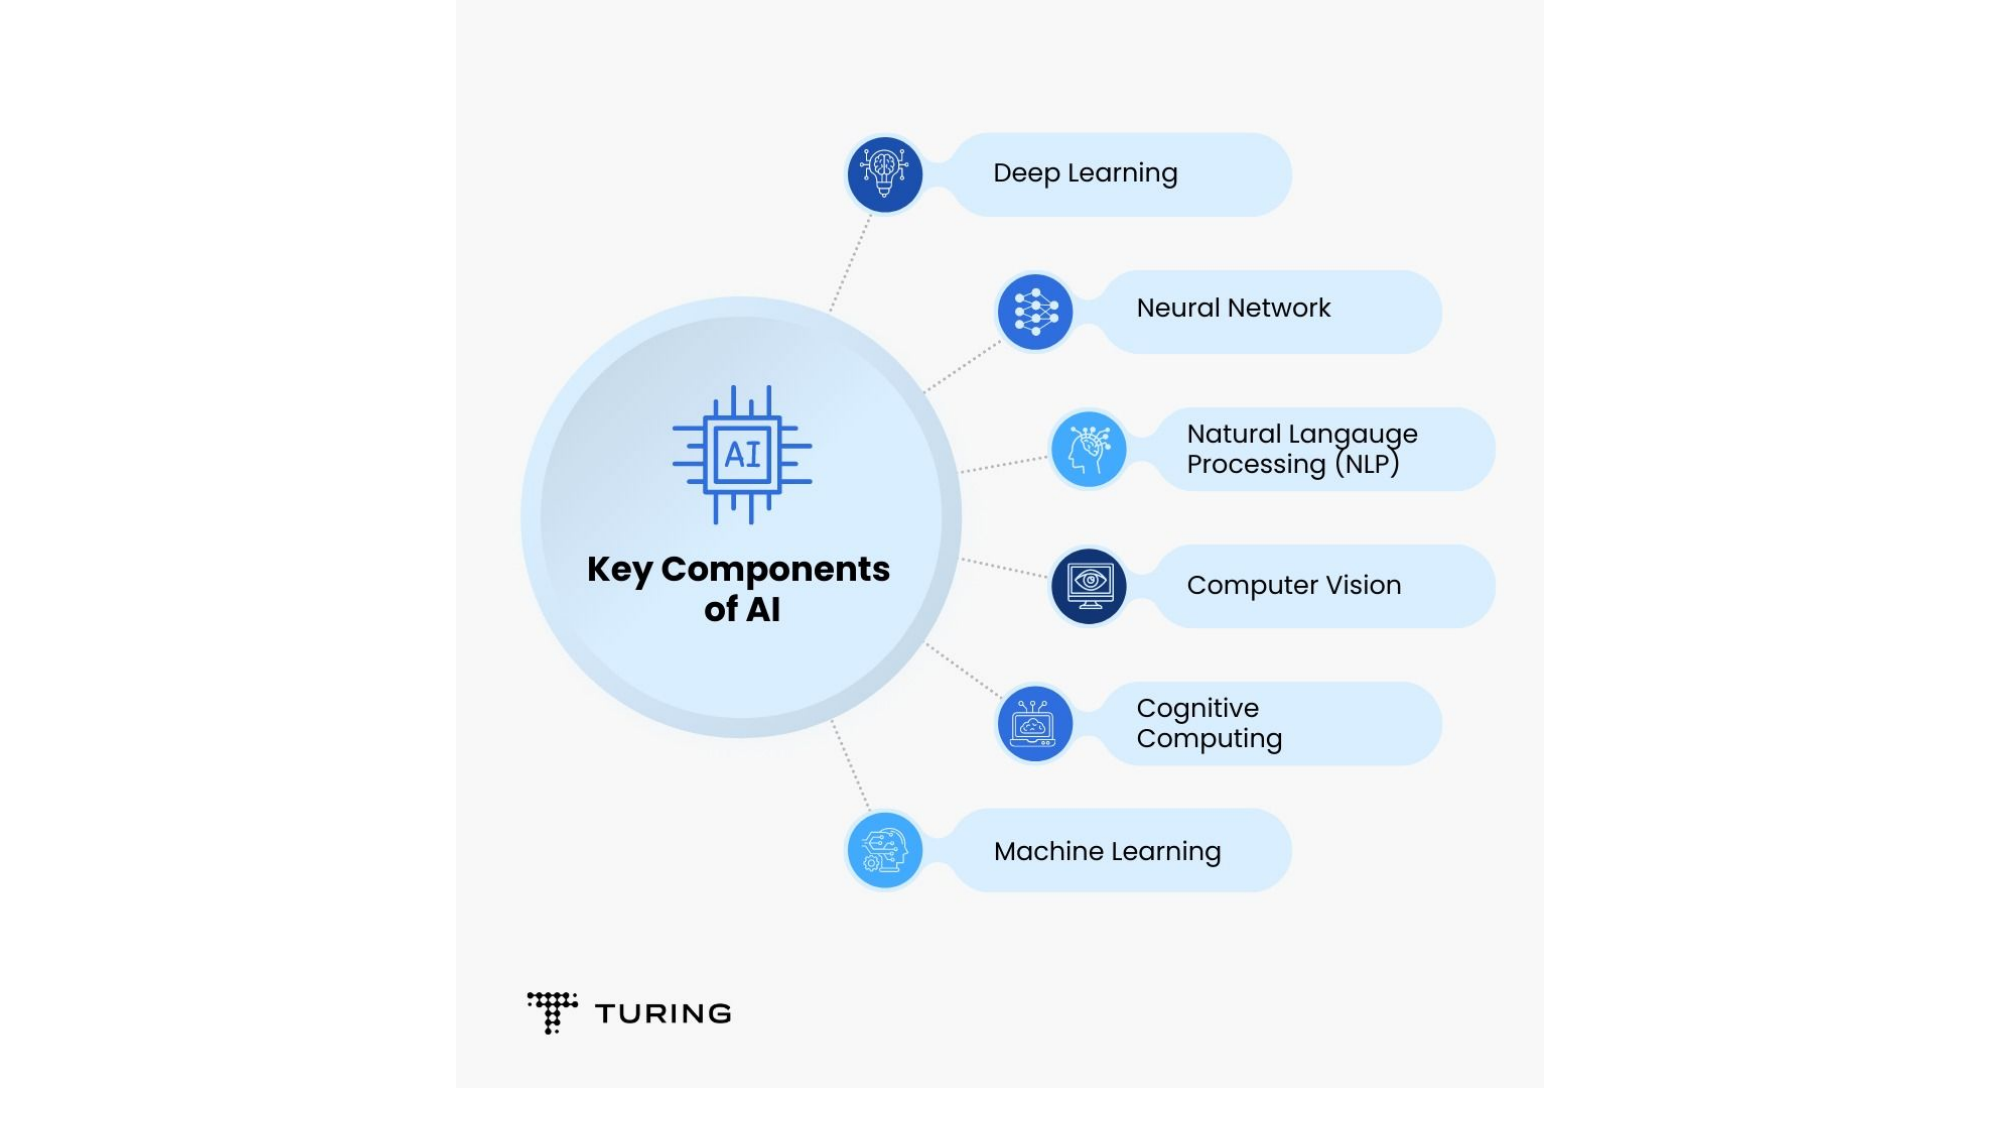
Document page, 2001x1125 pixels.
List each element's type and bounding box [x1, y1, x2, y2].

picture [456, 0, 1544, 1088]
